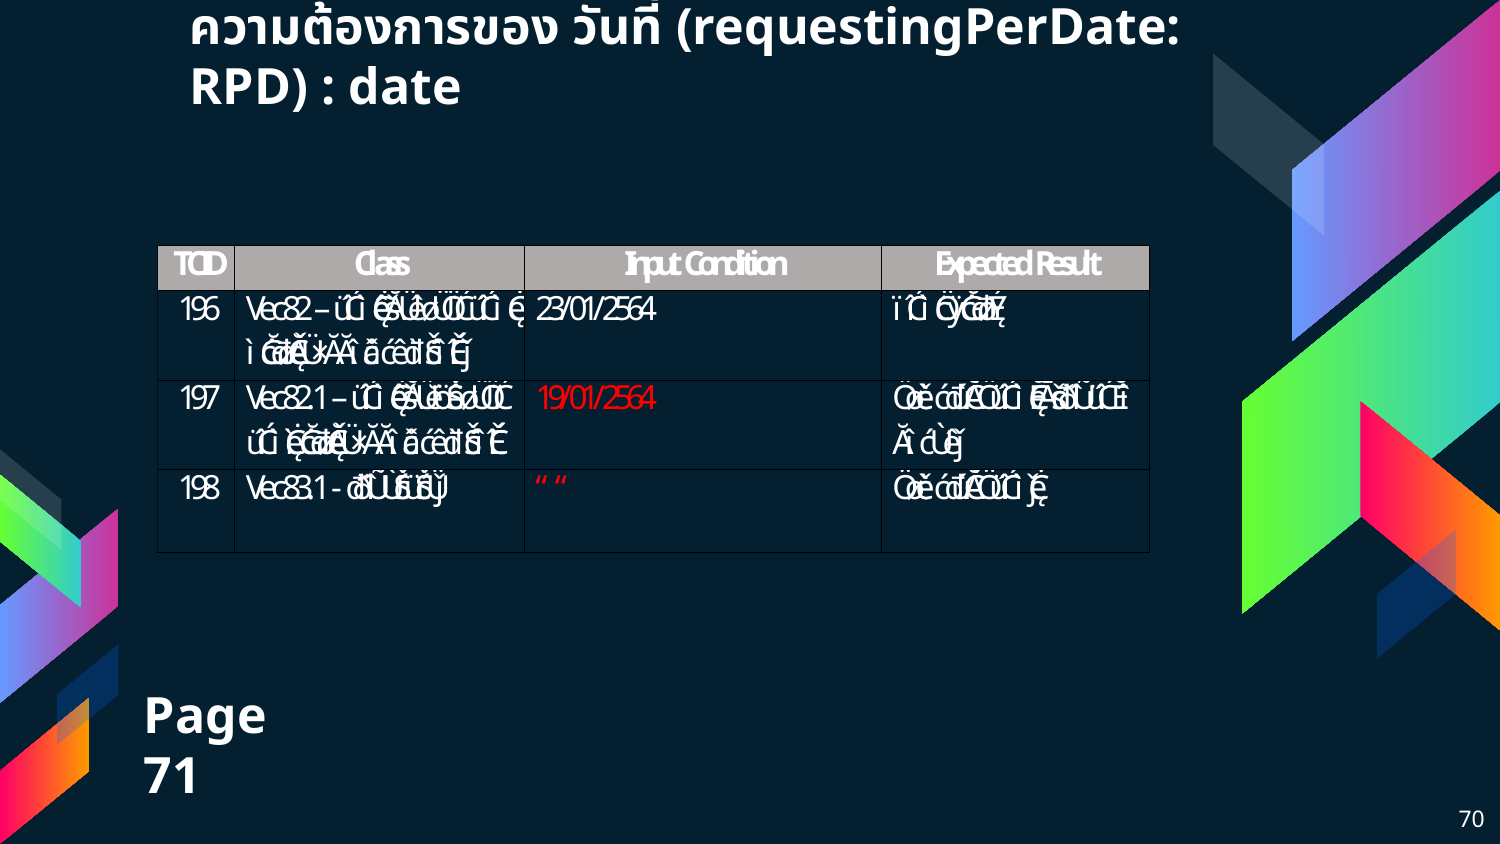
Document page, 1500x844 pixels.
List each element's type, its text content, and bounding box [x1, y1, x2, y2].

title ความต้องการของ วันที่ (requestingPerDate: RPD) : date [175, 24, 1289, 130]
text_box Page 71 [128, 714, 343, 819]
slide_number 70 [1403, 789, 1500, 844]
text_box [157, 244, 1220, 599]
